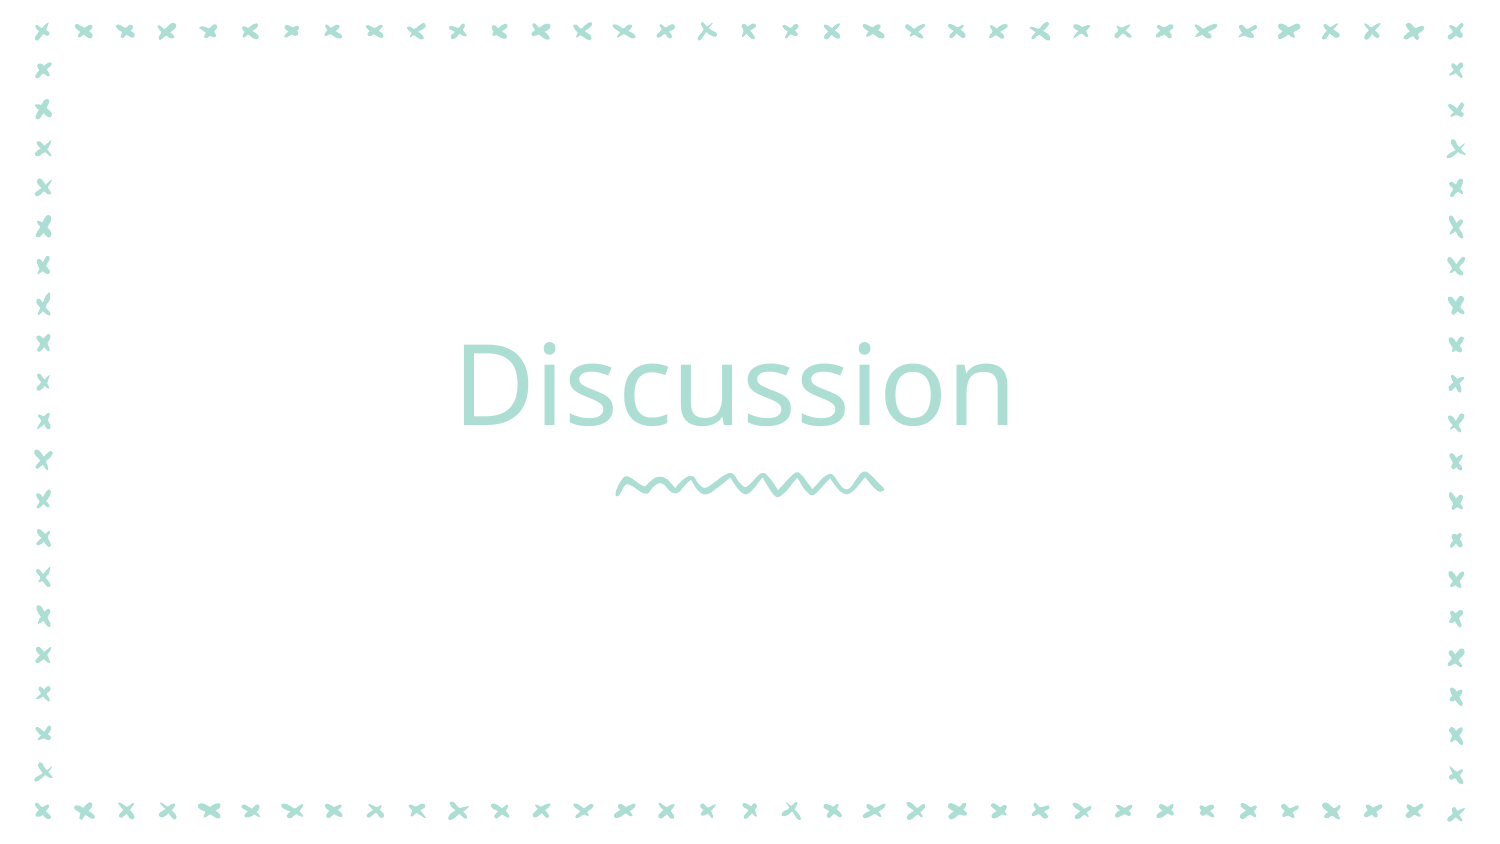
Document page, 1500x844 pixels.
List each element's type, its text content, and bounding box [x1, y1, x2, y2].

title Discussion [199, 272, 1301, 463]
